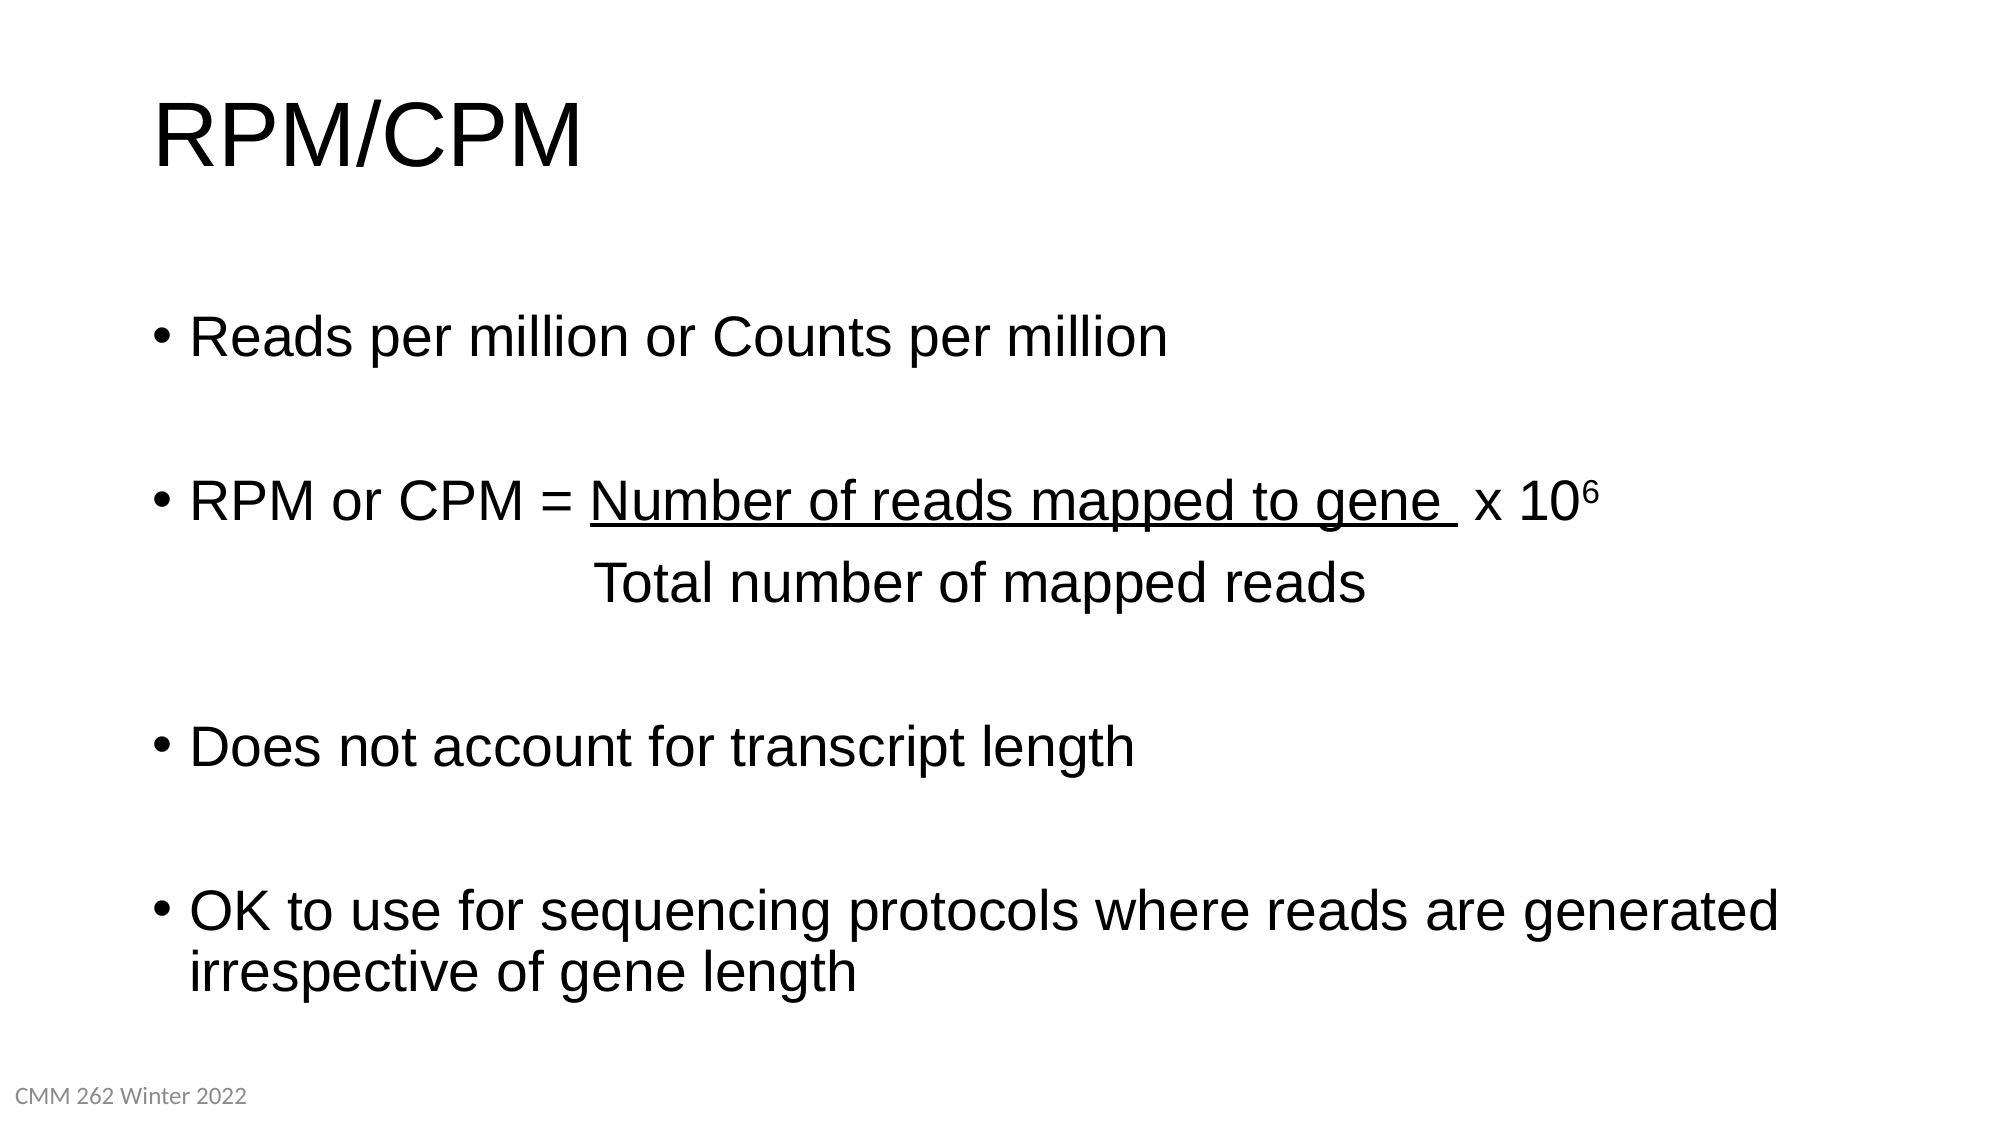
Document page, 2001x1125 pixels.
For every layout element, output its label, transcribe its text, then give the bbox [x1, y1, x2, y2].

footer CMM 262 Winter 2022 [0, 1065, 675, 1125]
list Reads per million or Counts per million RPM or CPM = Number of reads mapped to gene x 106 Total number of mapped reads Does not account for transcript length OK to use for sequencing protocols where reads are generated irrespective of gene length [137, 299, 1863, 1014]
title RPM/CPM [137, 59, 1863, 214]
